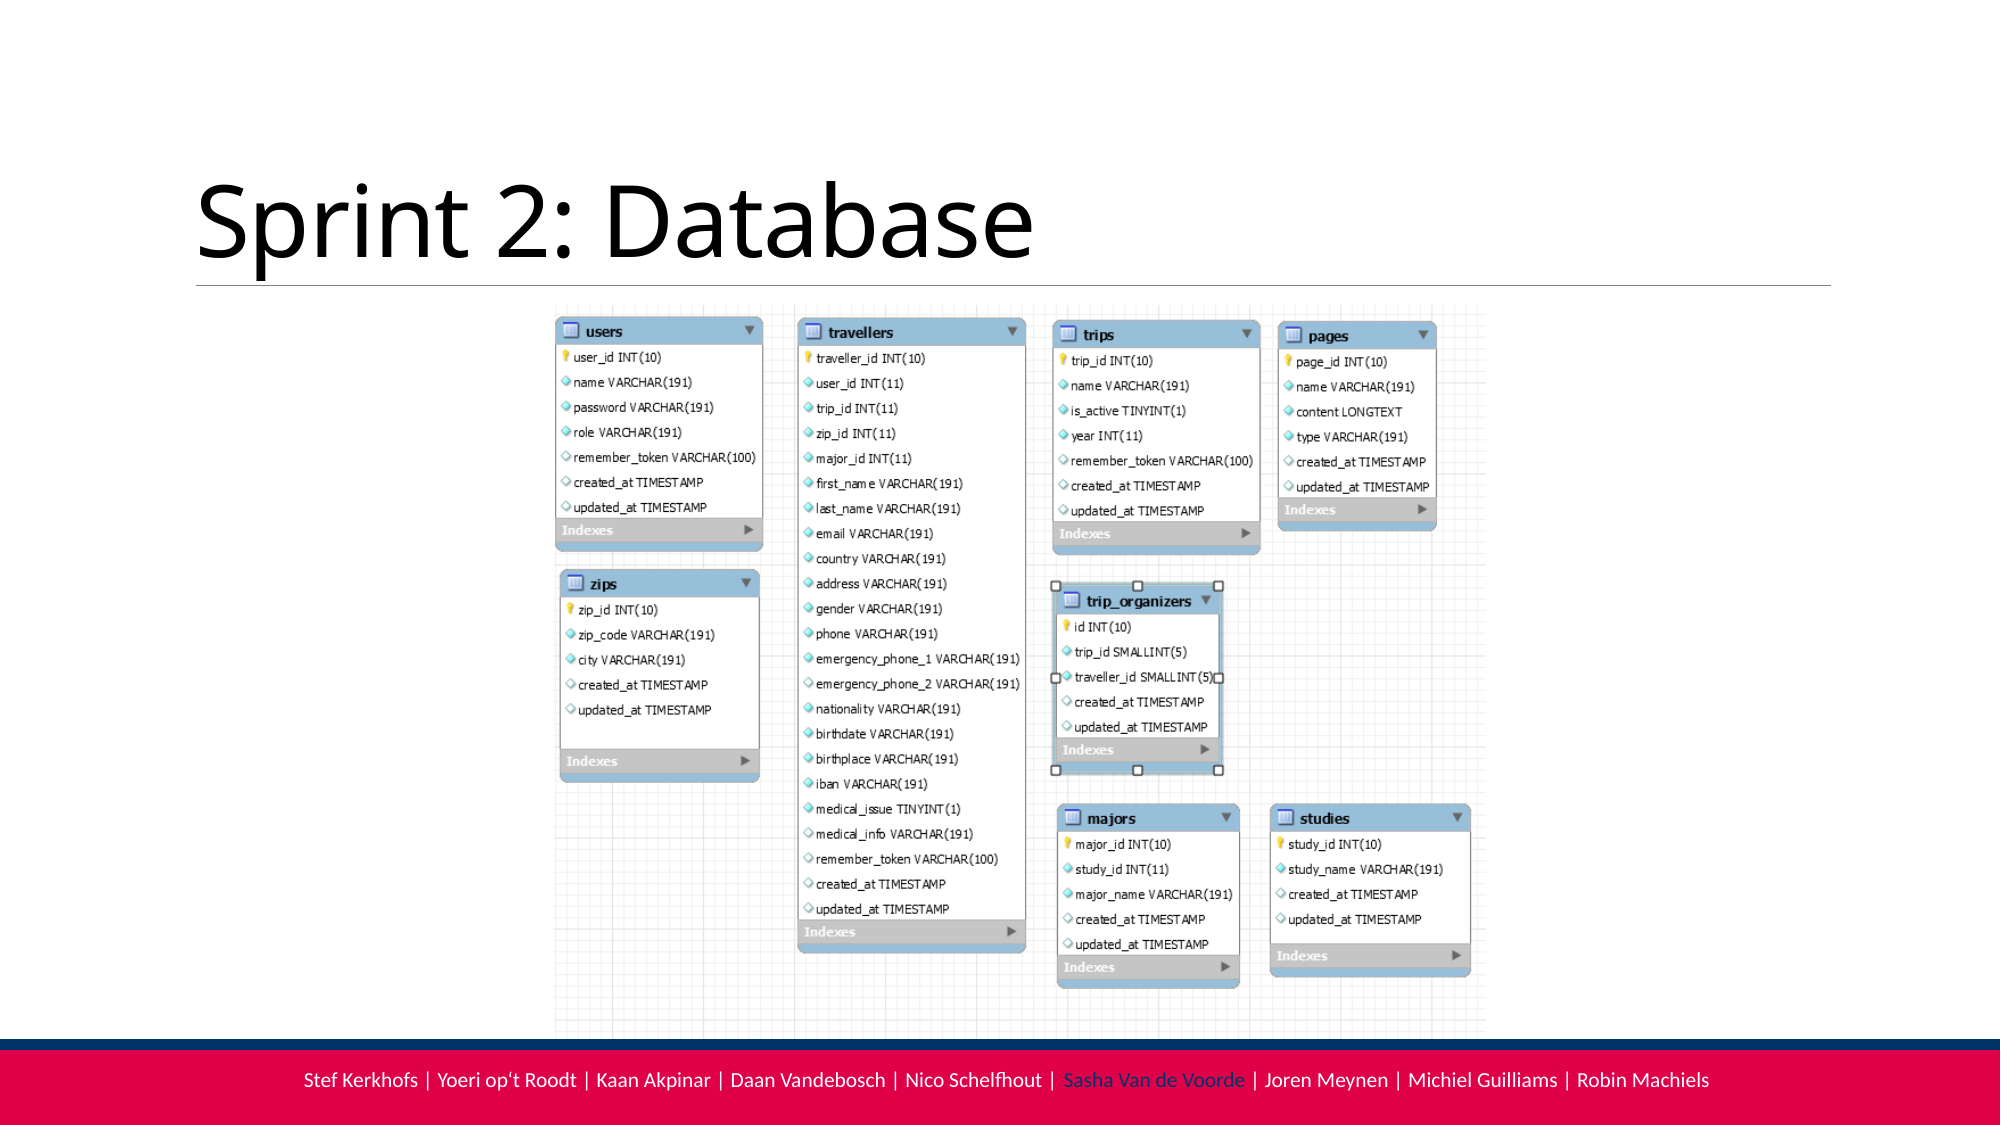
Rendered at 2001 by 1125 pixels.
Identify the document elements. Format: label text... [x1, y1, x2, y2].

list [553, 305, 1487, 1040]
title Sprint 2: Database [180, 47, 1830, 285]
text_box Stef Kerkhofs | Yoeri op‘t Roodt | Kaan Akpinar | Daan Vandebosch | Nico Schelfhout | Sasha Van de Voorde | Joren Meynen | Michiel Guilliams | Robin Machiels [179, 1061, 1830, 1112]
